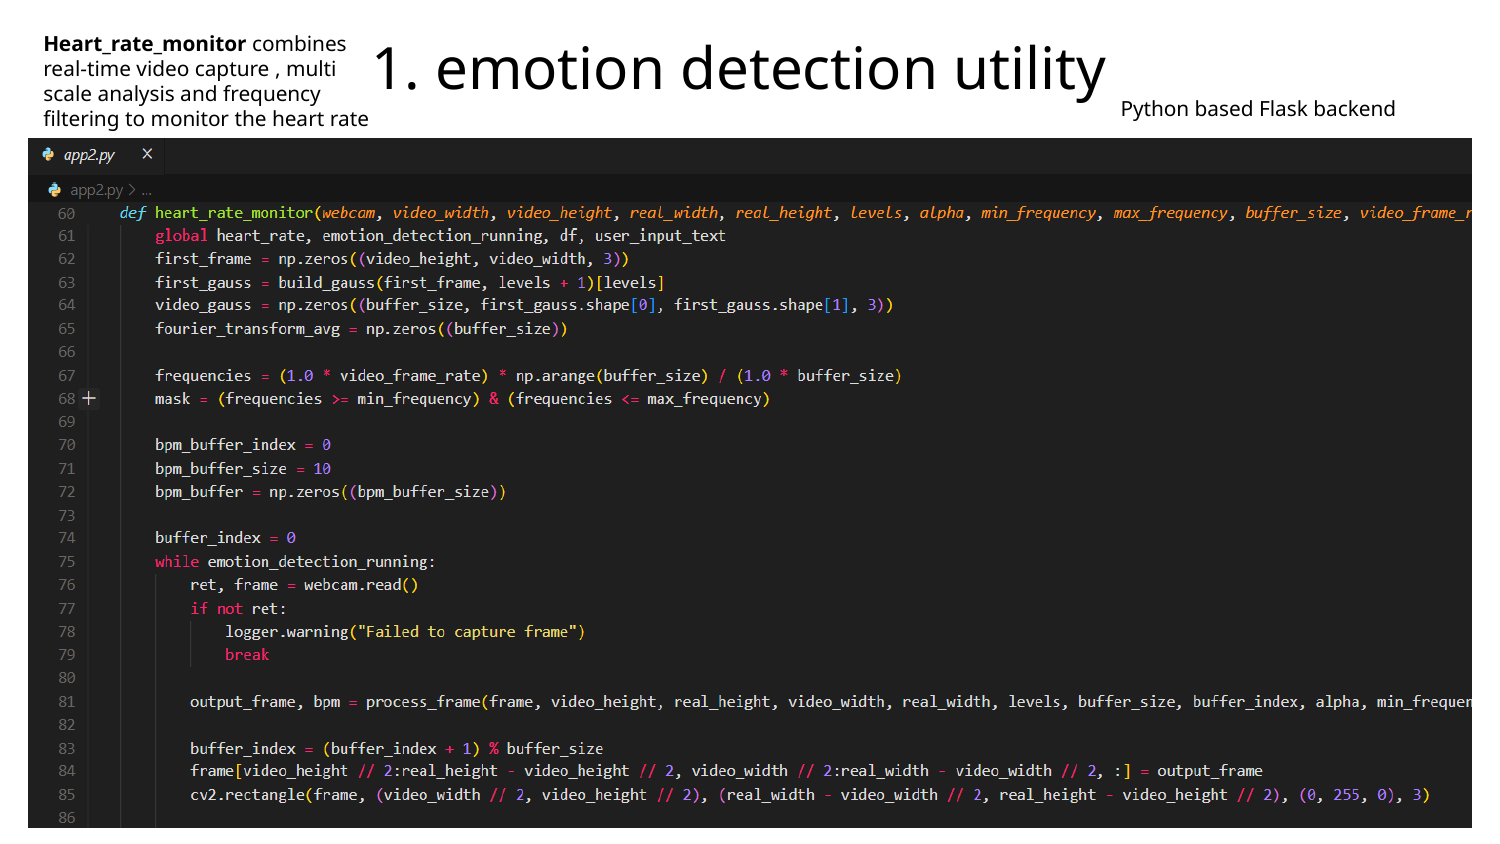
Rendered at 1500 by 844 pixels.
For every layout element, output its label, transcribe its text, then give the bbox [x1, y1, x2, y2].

text_box Heart_rate_monitor combines real-time video capture , multi scale analysis and frequency filtering to monitor the heart rate [28, 16, 402, 110]
picture [28, 138, 1472, 828]
title 1. emotion detection utility [402, 16, 1422, 110]
text_box Python based Flask backend [1105, 80, 1479, 175]
